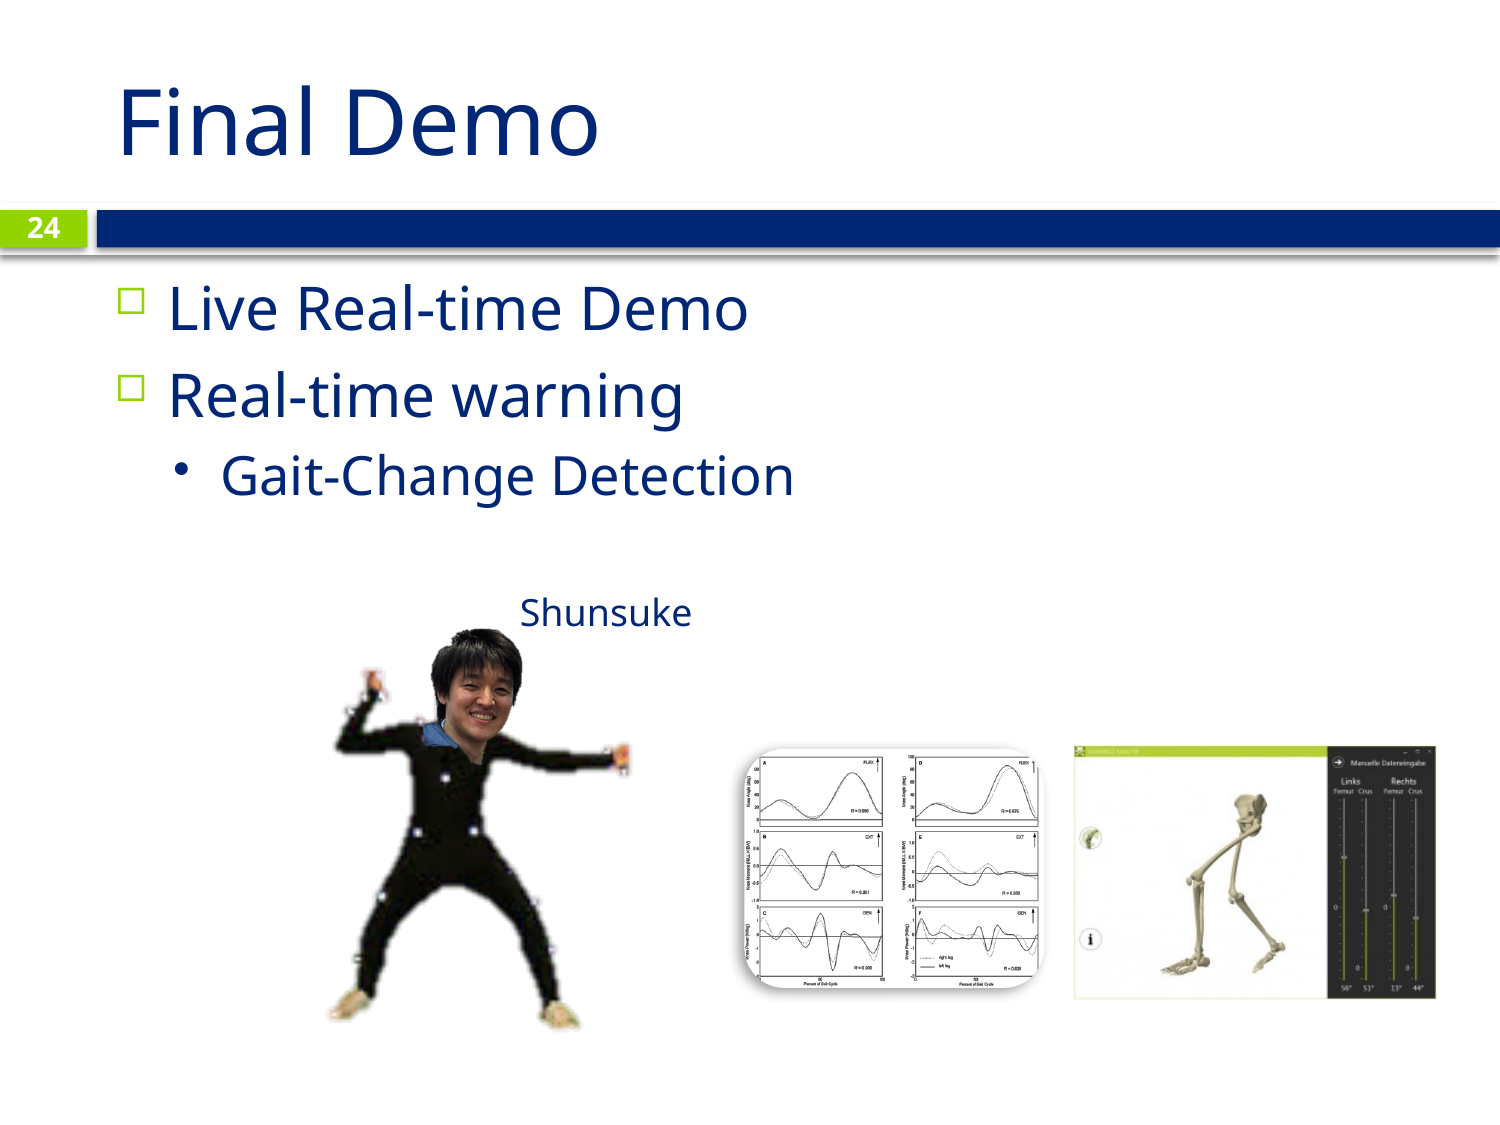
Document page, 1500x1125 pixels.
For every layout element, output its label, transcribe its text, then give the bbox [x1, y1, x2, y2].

slide_number 24 [0, 208, 88, 249]
picture [195, 530, 639, 1095]
picture [744, 748, 1045, 989]
title Final Demo [100, 37, 1438, 200]
picture [1072, 745, 1438, 1001]
text_box Shunsuke [644, 581, 781, 641]
list Live Real-time Demo Real-time warning Gait-Change Detection [100, 262, 1438, 1000]
